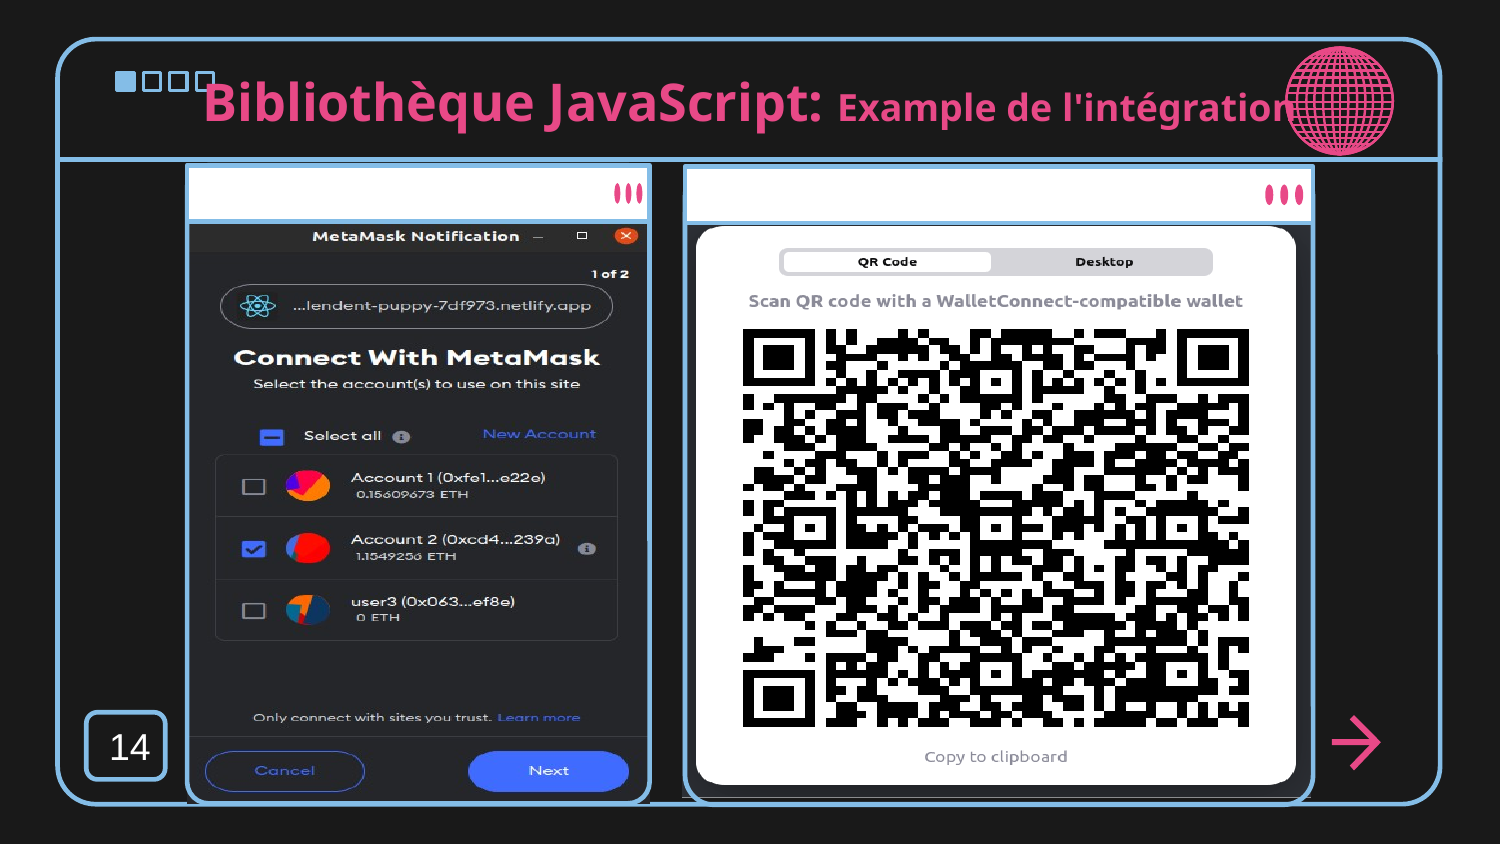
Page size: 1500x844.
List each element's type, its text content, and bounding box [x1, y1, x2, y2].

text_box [1285, 46, 1394, 155]
text_box 14 [94, 712, 180, 780]
text_box [86, 712, 94, 779]
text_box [684, 166, 1314, 806]
text_box Bibliothèque JavaScript: Example de l'intégration [118, 35, 1382, 167]
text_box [186, 164, 650, 804]
text_box [1331, 715, 1381, 771]
